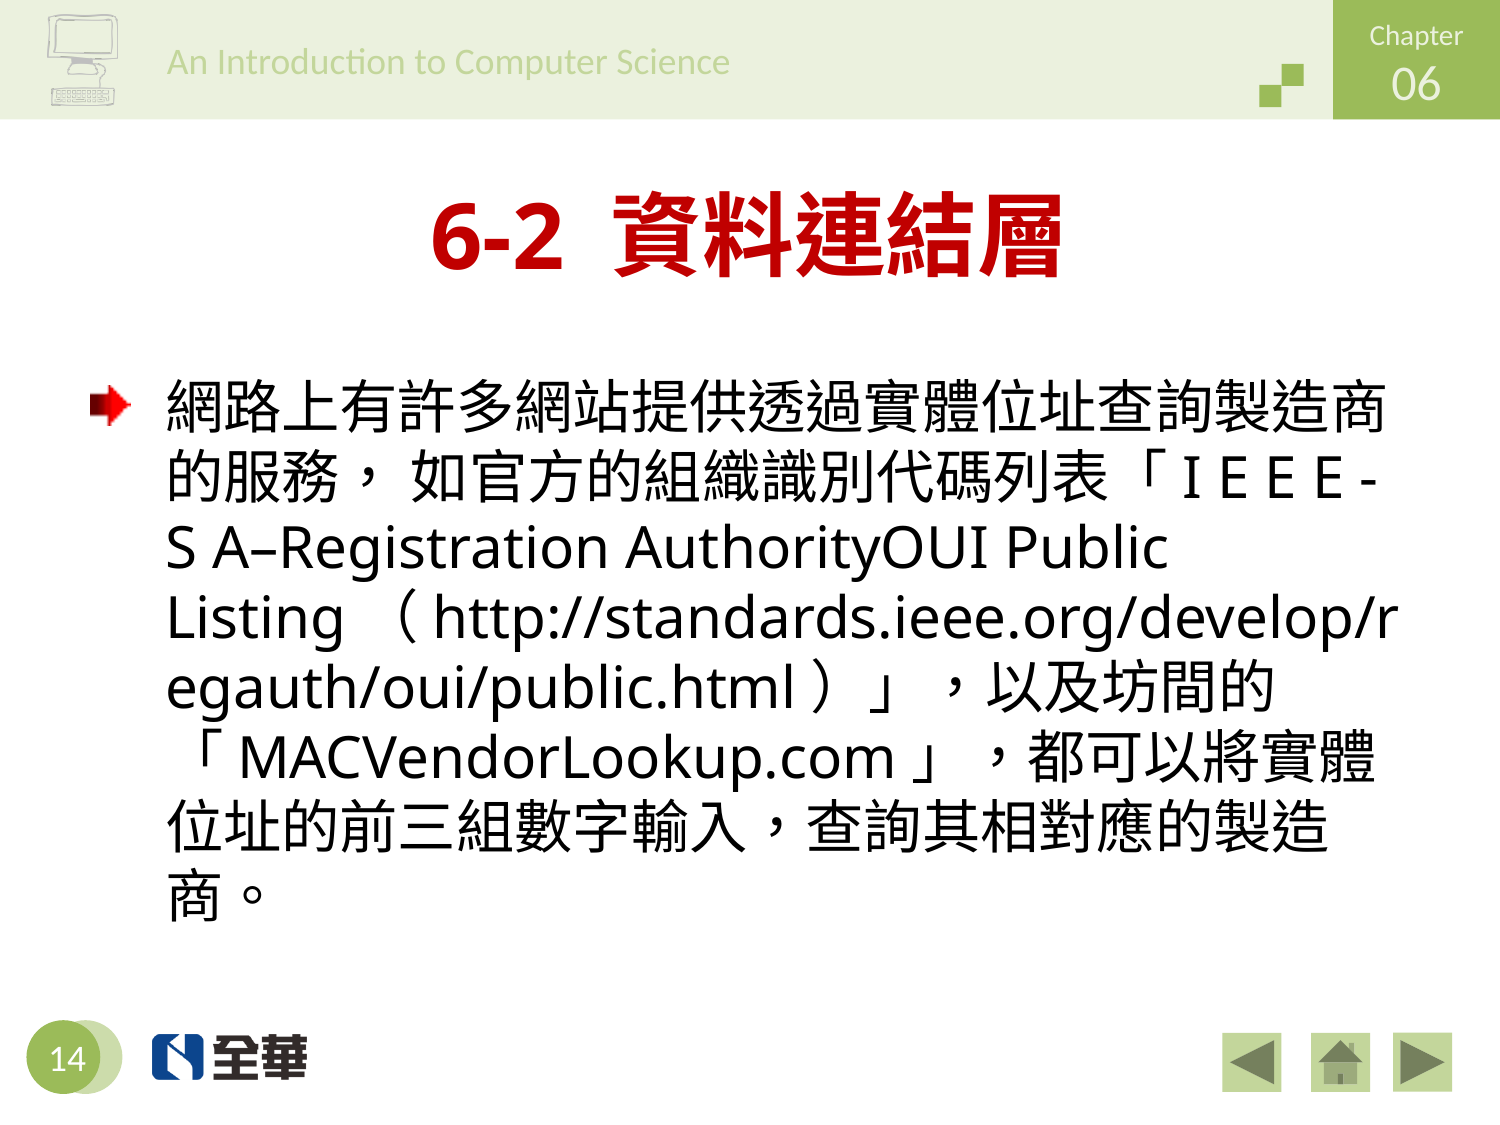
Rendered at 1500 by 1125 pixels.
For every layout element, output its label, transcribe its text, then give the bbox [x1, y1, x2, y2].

picture [47, 14, 118, 106]
title 6-2 資料連結層 [75, 138, 1425, 327]
picture [90, 385, 131, 426]
list 網路上有許多網站提供透過實體位址查詢製造商的服務， 如官方的組織識別代碼列表「I E E E - S A–Registration AuthorityOUI Public Listing（http://standards.ieee.org/develop/regauth/oui/public.html）」，以及坊間的「MACVendorLookup.com」，都可以將實體位址的前三組數字輸入，查詢其相對應的製造商。 [75, 363, 1425, 1005]
picture [152, 1034, 307, 1080]
